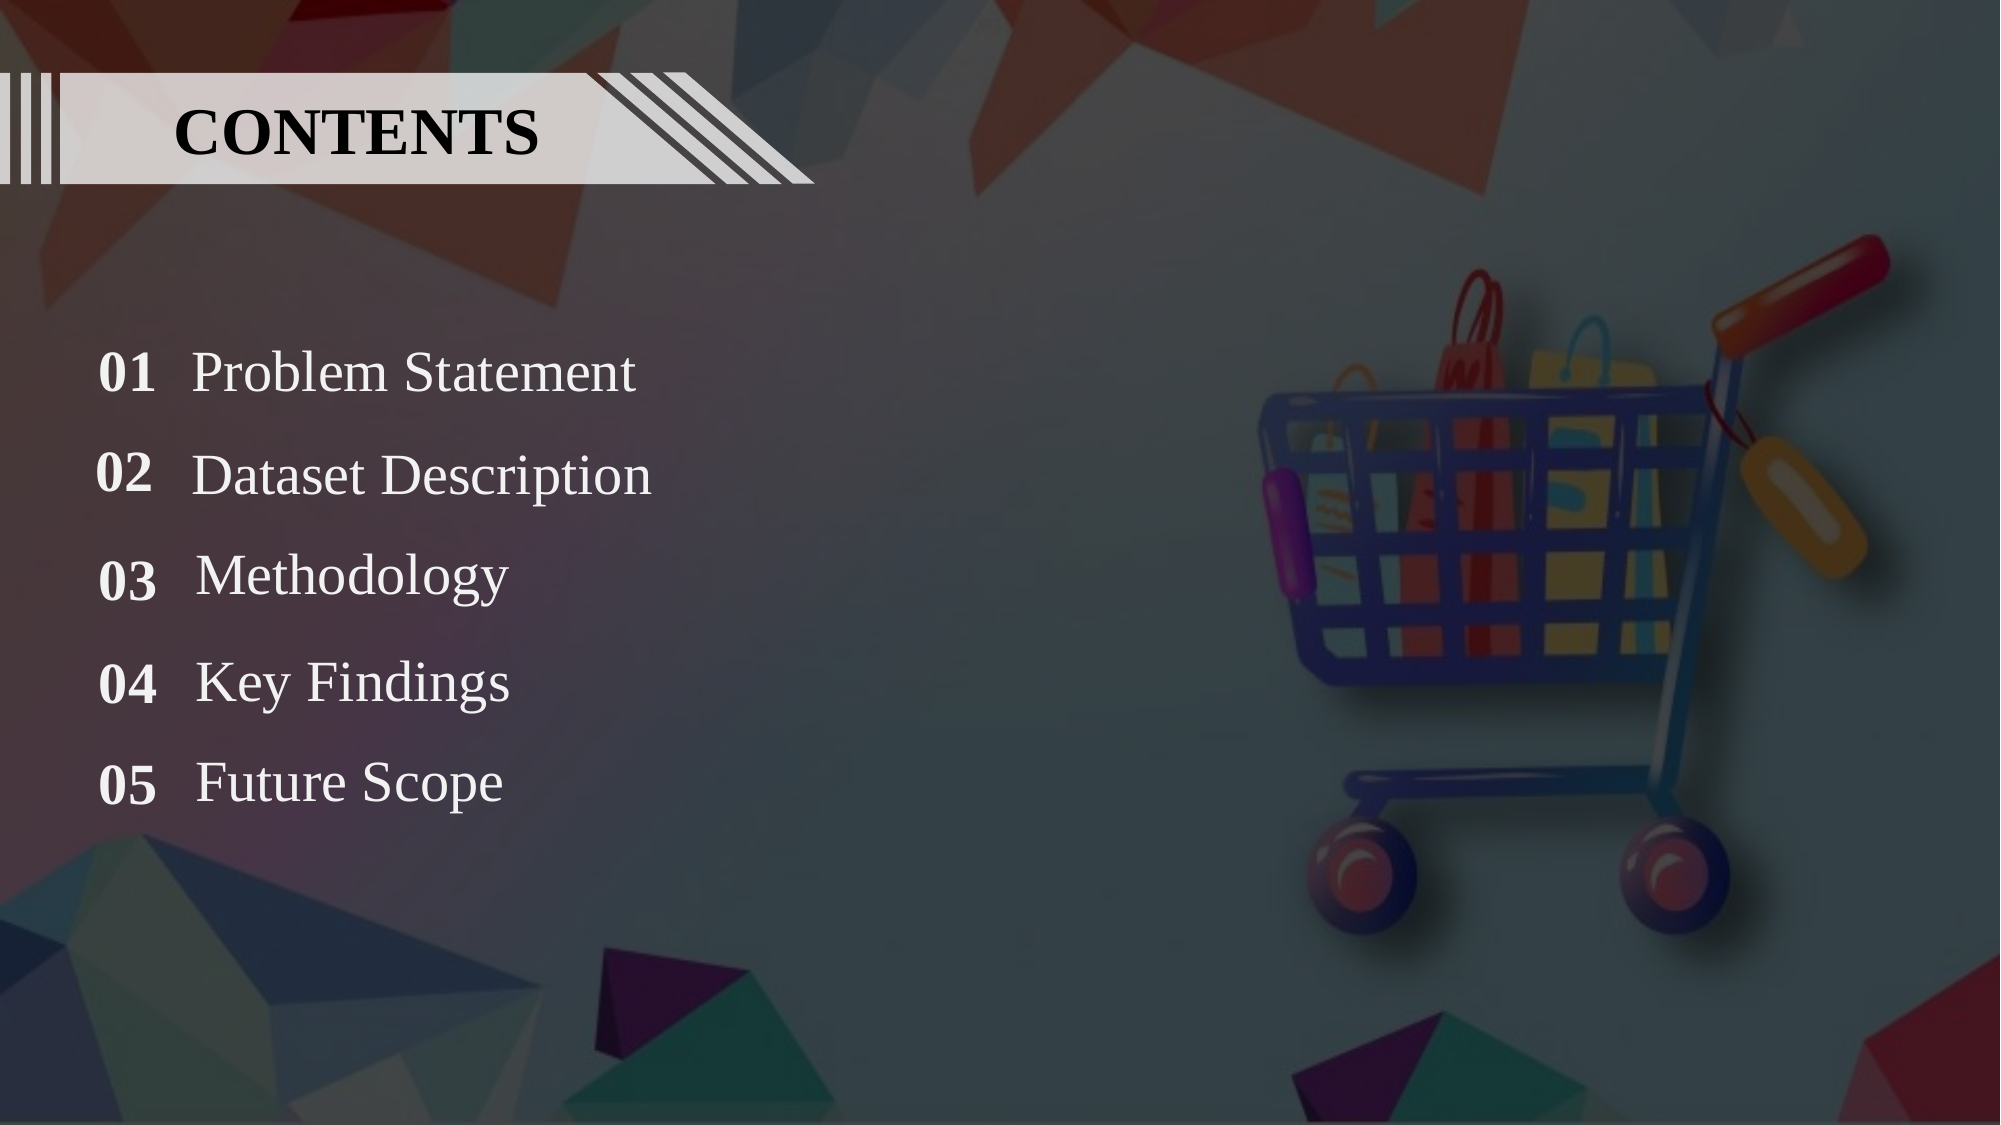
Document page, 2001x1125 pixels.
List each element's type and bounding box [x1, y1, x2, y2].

text_box [46, 325, 917, 825]
text_box [0, 72, 815, 185]
picture [0, 0, 2000, 1125]
